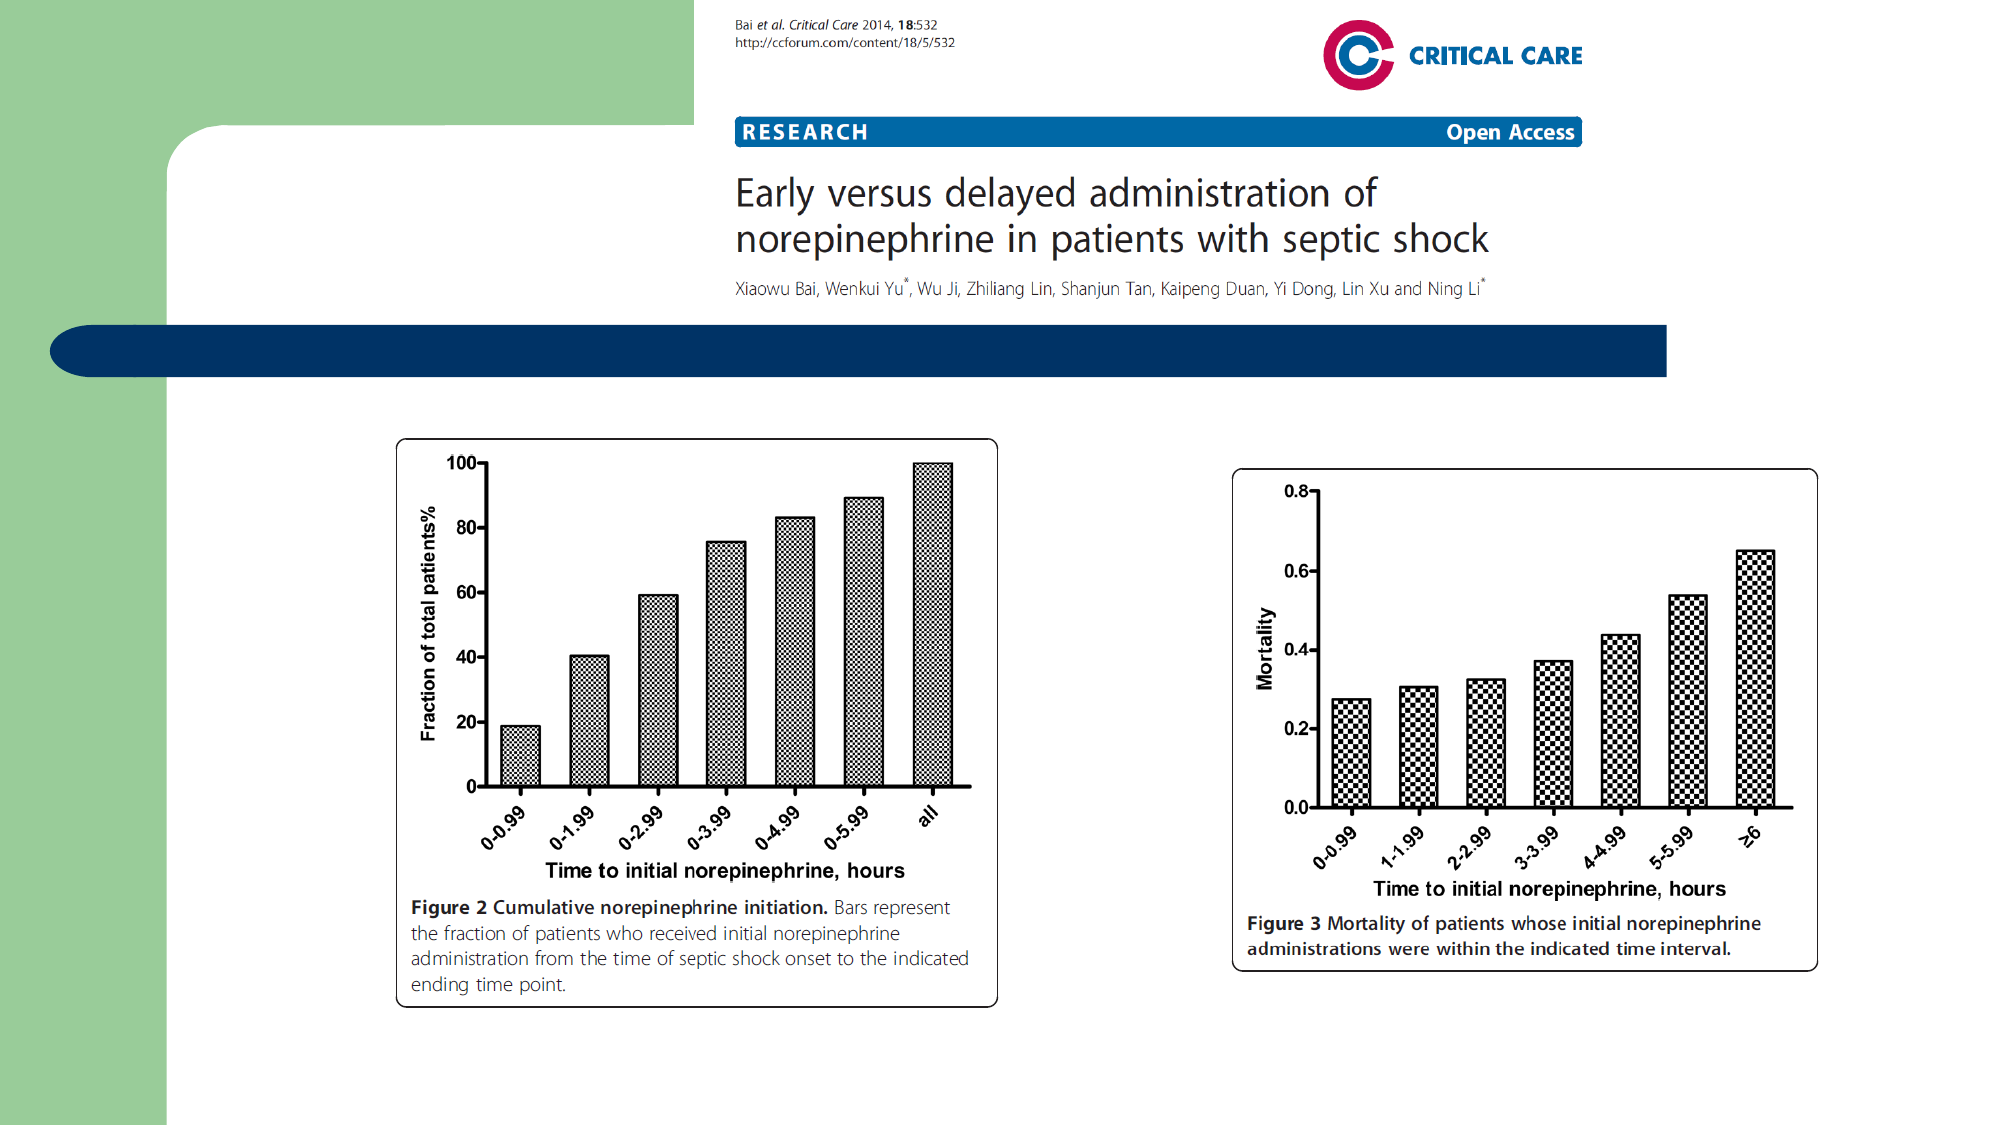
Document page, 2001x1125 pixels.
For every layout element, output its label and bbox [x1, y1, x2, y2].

picture [693, 0, 1658, 320]
list [374, 416, 1014, 1028]
picture [1228, 456, 1827, 979]
